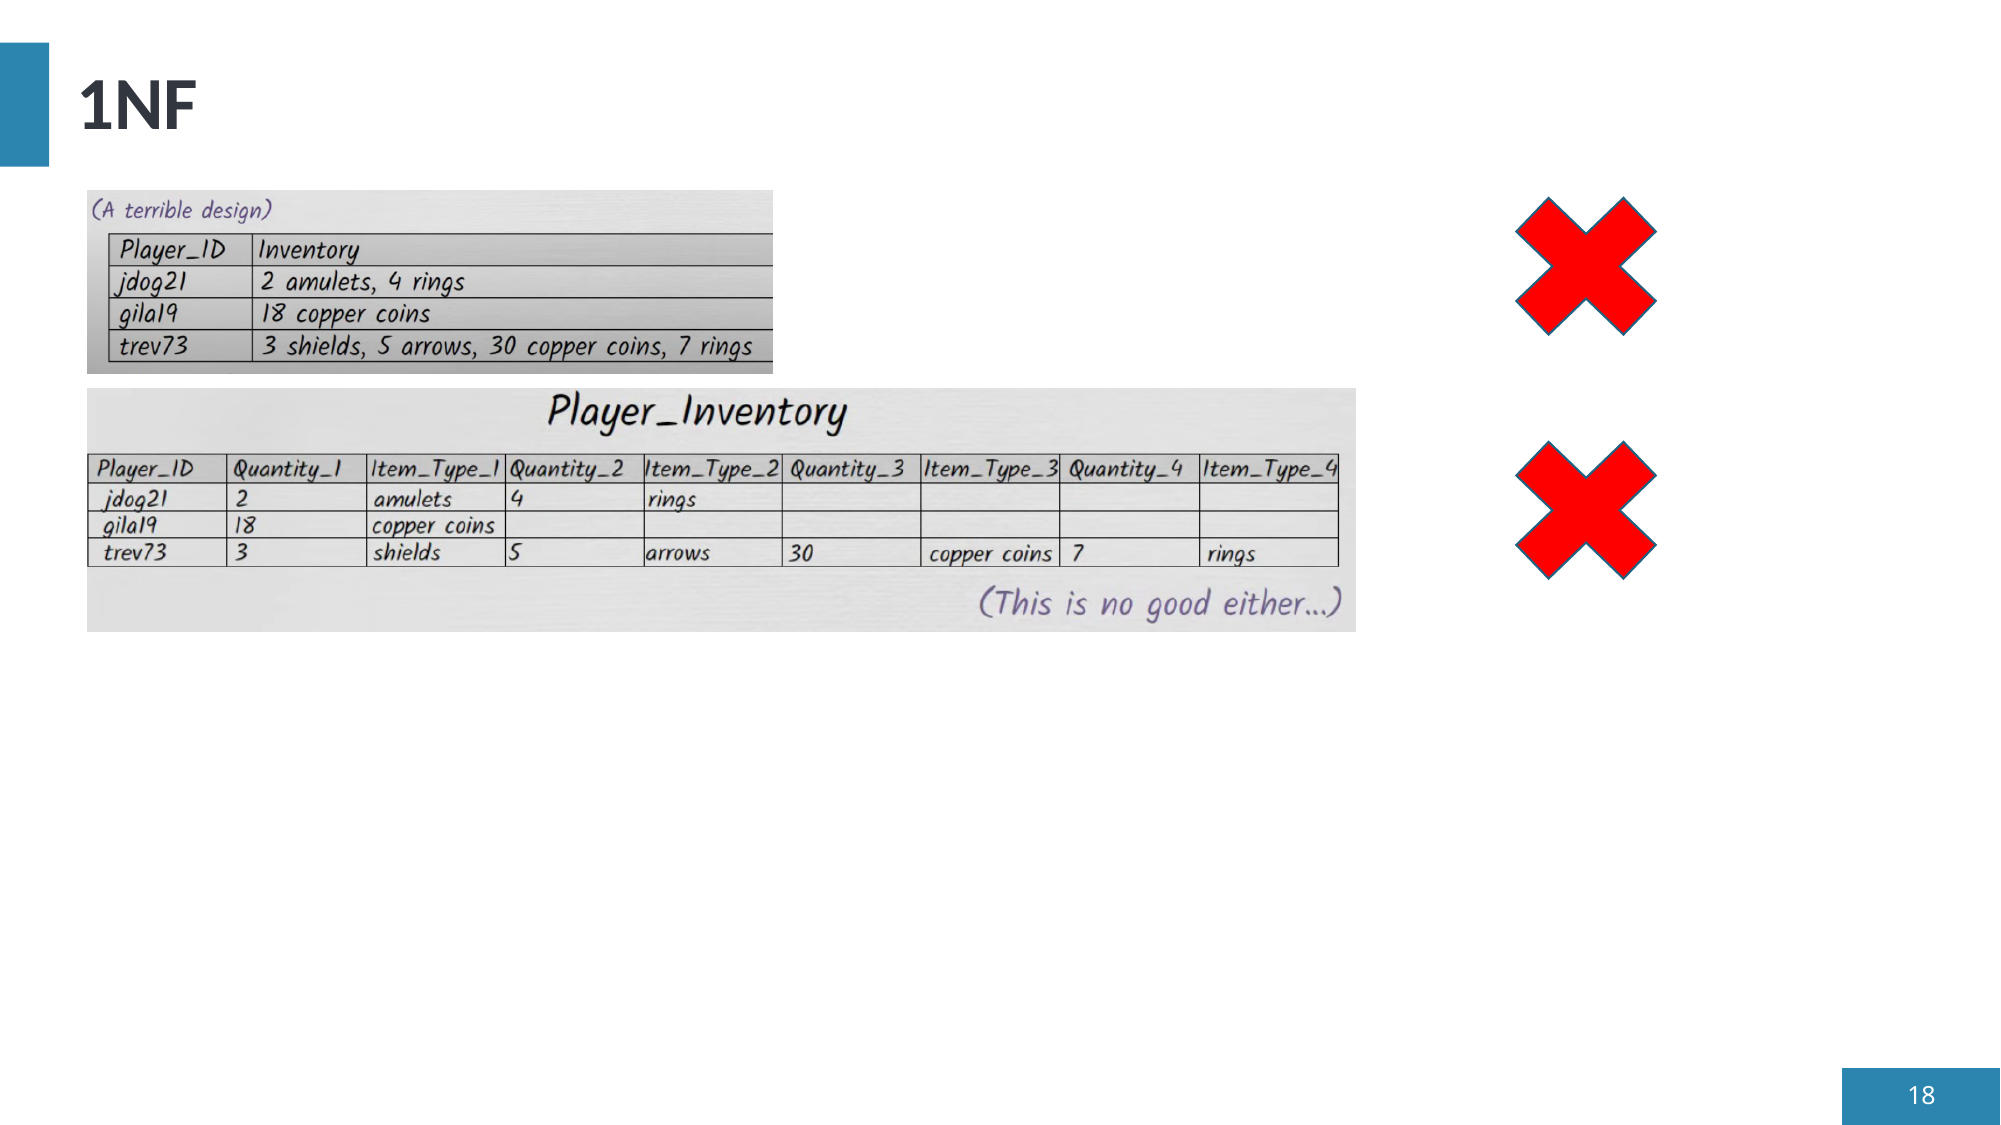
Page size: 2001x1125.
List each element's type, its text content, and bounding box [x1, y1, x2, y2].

title 1NF [60, 42, 1951, 168]
text_box [1514, 440, 1658, 581]
text_box [1514, 196, 1658, 337]
picture [87, 388, 1356, 632]
picture [87, 190, 773, 374]
slide_number 18 [1889, 1079, 1951, 1114]
